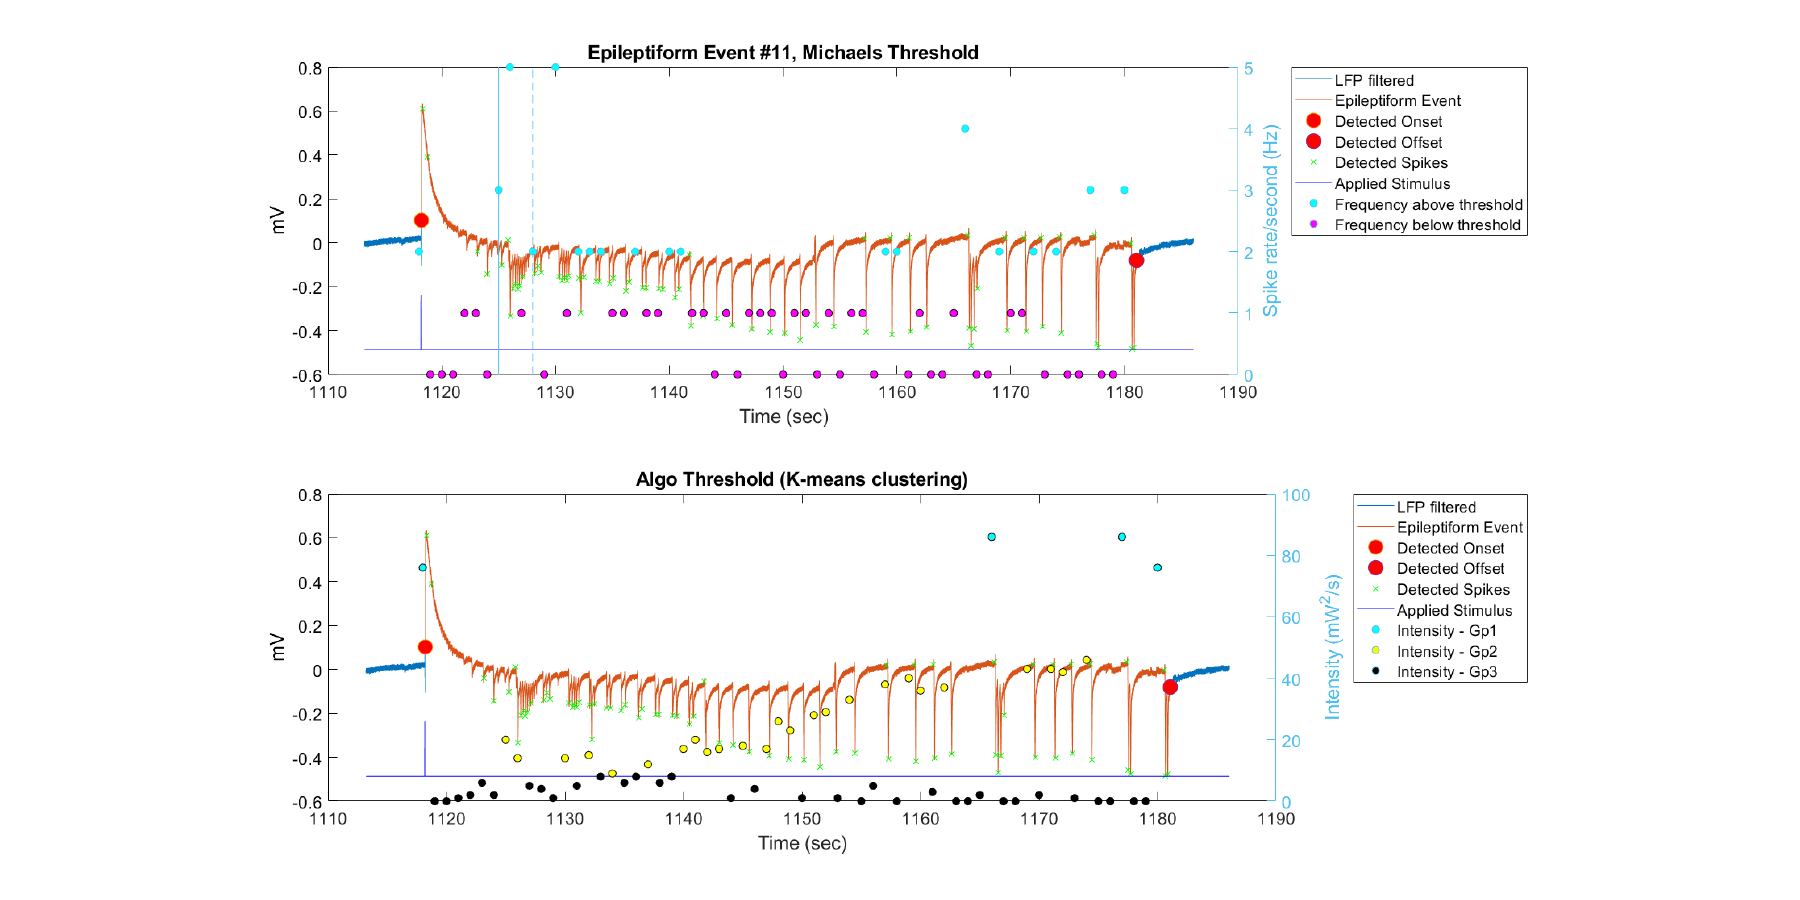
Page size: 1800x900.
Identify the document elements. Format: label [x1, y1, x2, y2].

picture [126, 0, 1674, 900]
